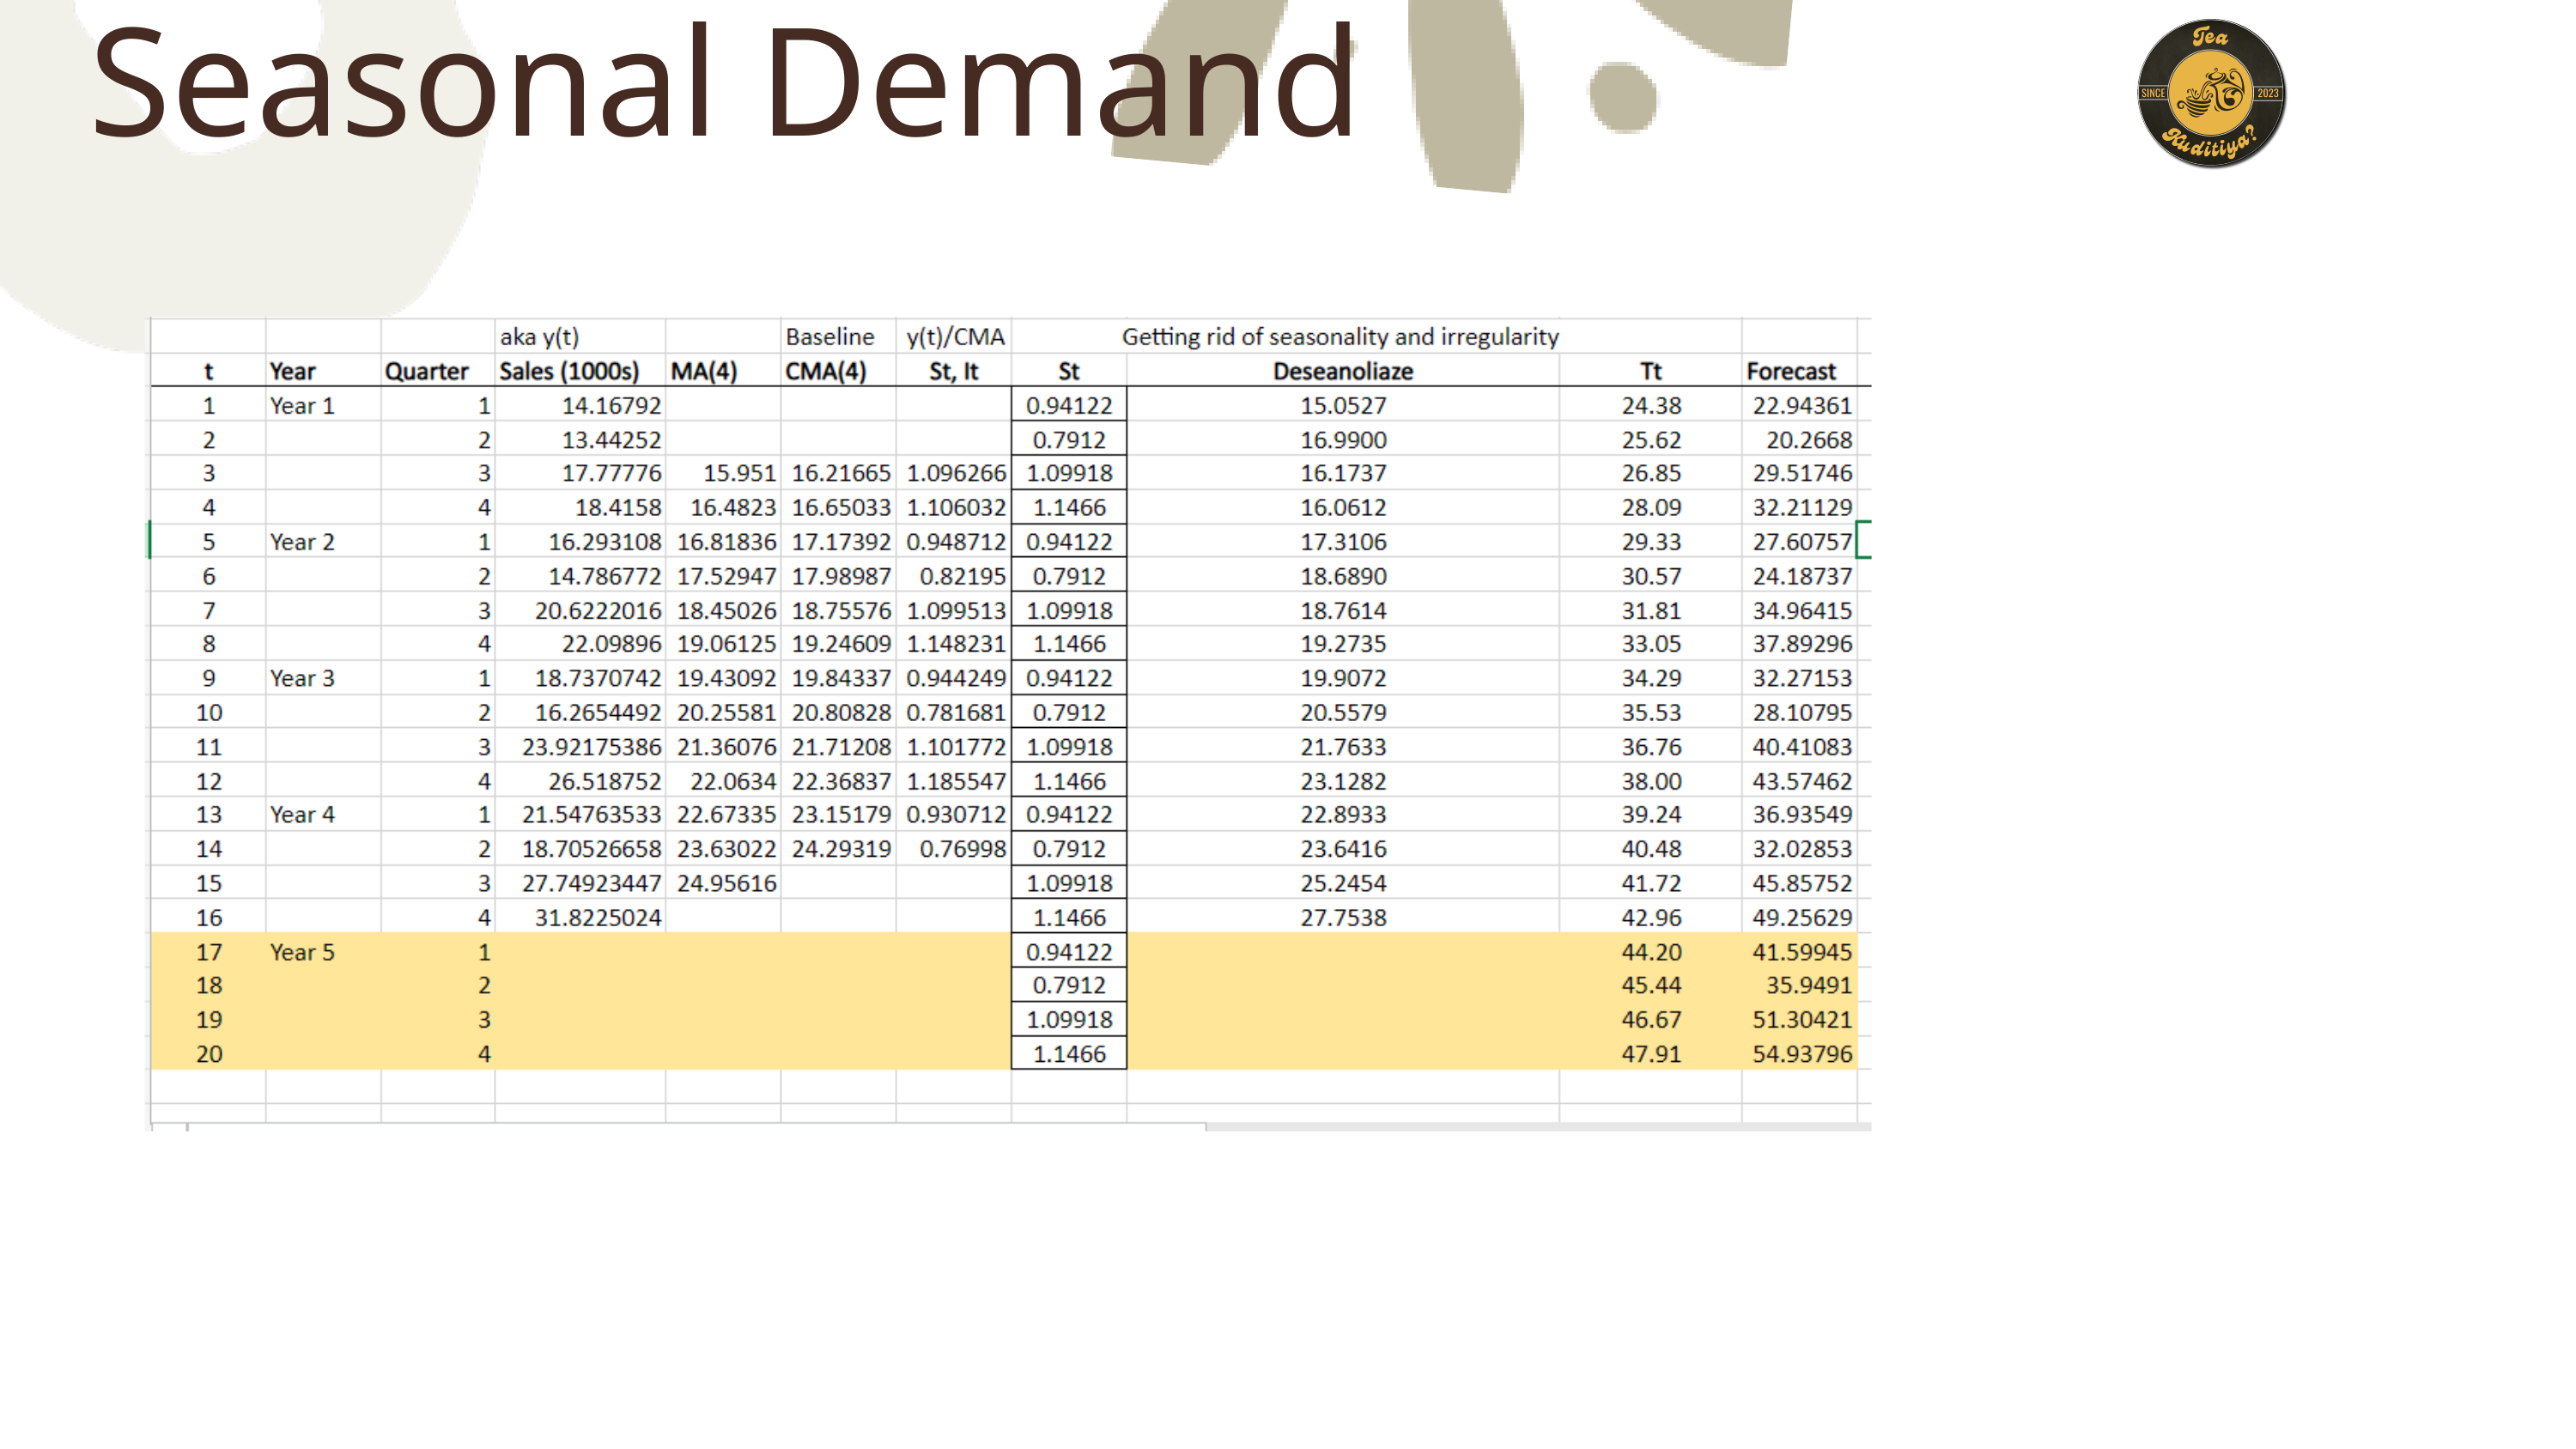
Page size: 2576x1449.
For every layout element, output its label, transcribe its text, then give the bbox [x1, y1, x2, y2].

text_box [144, 317, 1872, 1131]
text_box [1123, 0, 1793, 219]
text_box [2136, 18, 2288, 171]
text_box Seasonal Demand [88, 17, 1492, 167]
text_box [0, 0, 495, 354]
